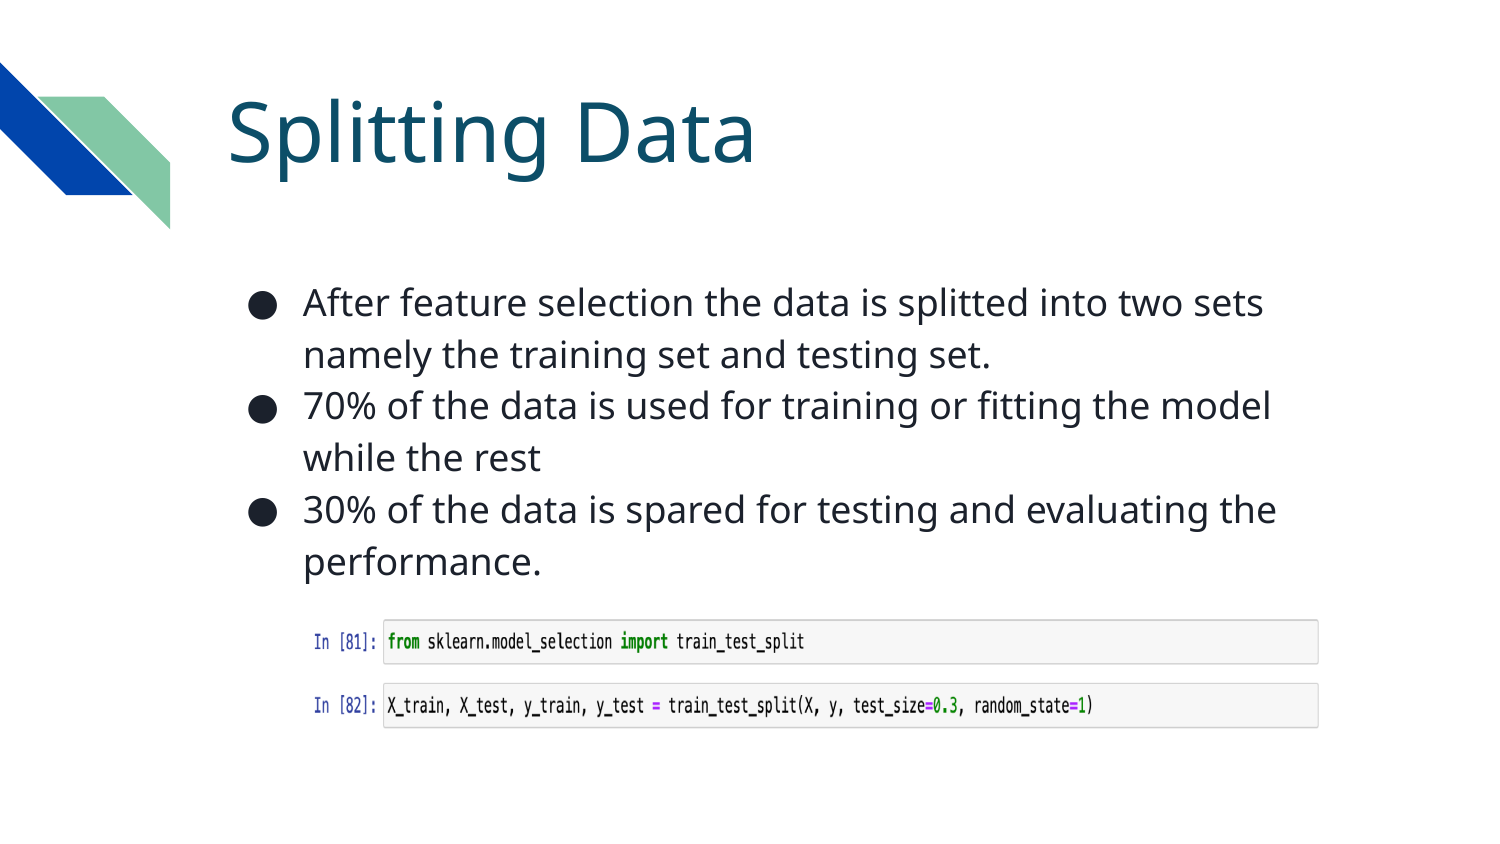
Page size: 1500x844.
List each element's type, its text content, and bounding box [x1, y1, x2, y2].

list After feature selection the data is splitted into two sets namely the training set and testing set. 70% of the data is used for training or fitting the model while the rest 30% of the data is spared for testing and evaluating the performance. [212, 257, 1368, 735]
picture [303, 607, 1331, 748]
title Splitting Data [212, 64, 1368, 215]
